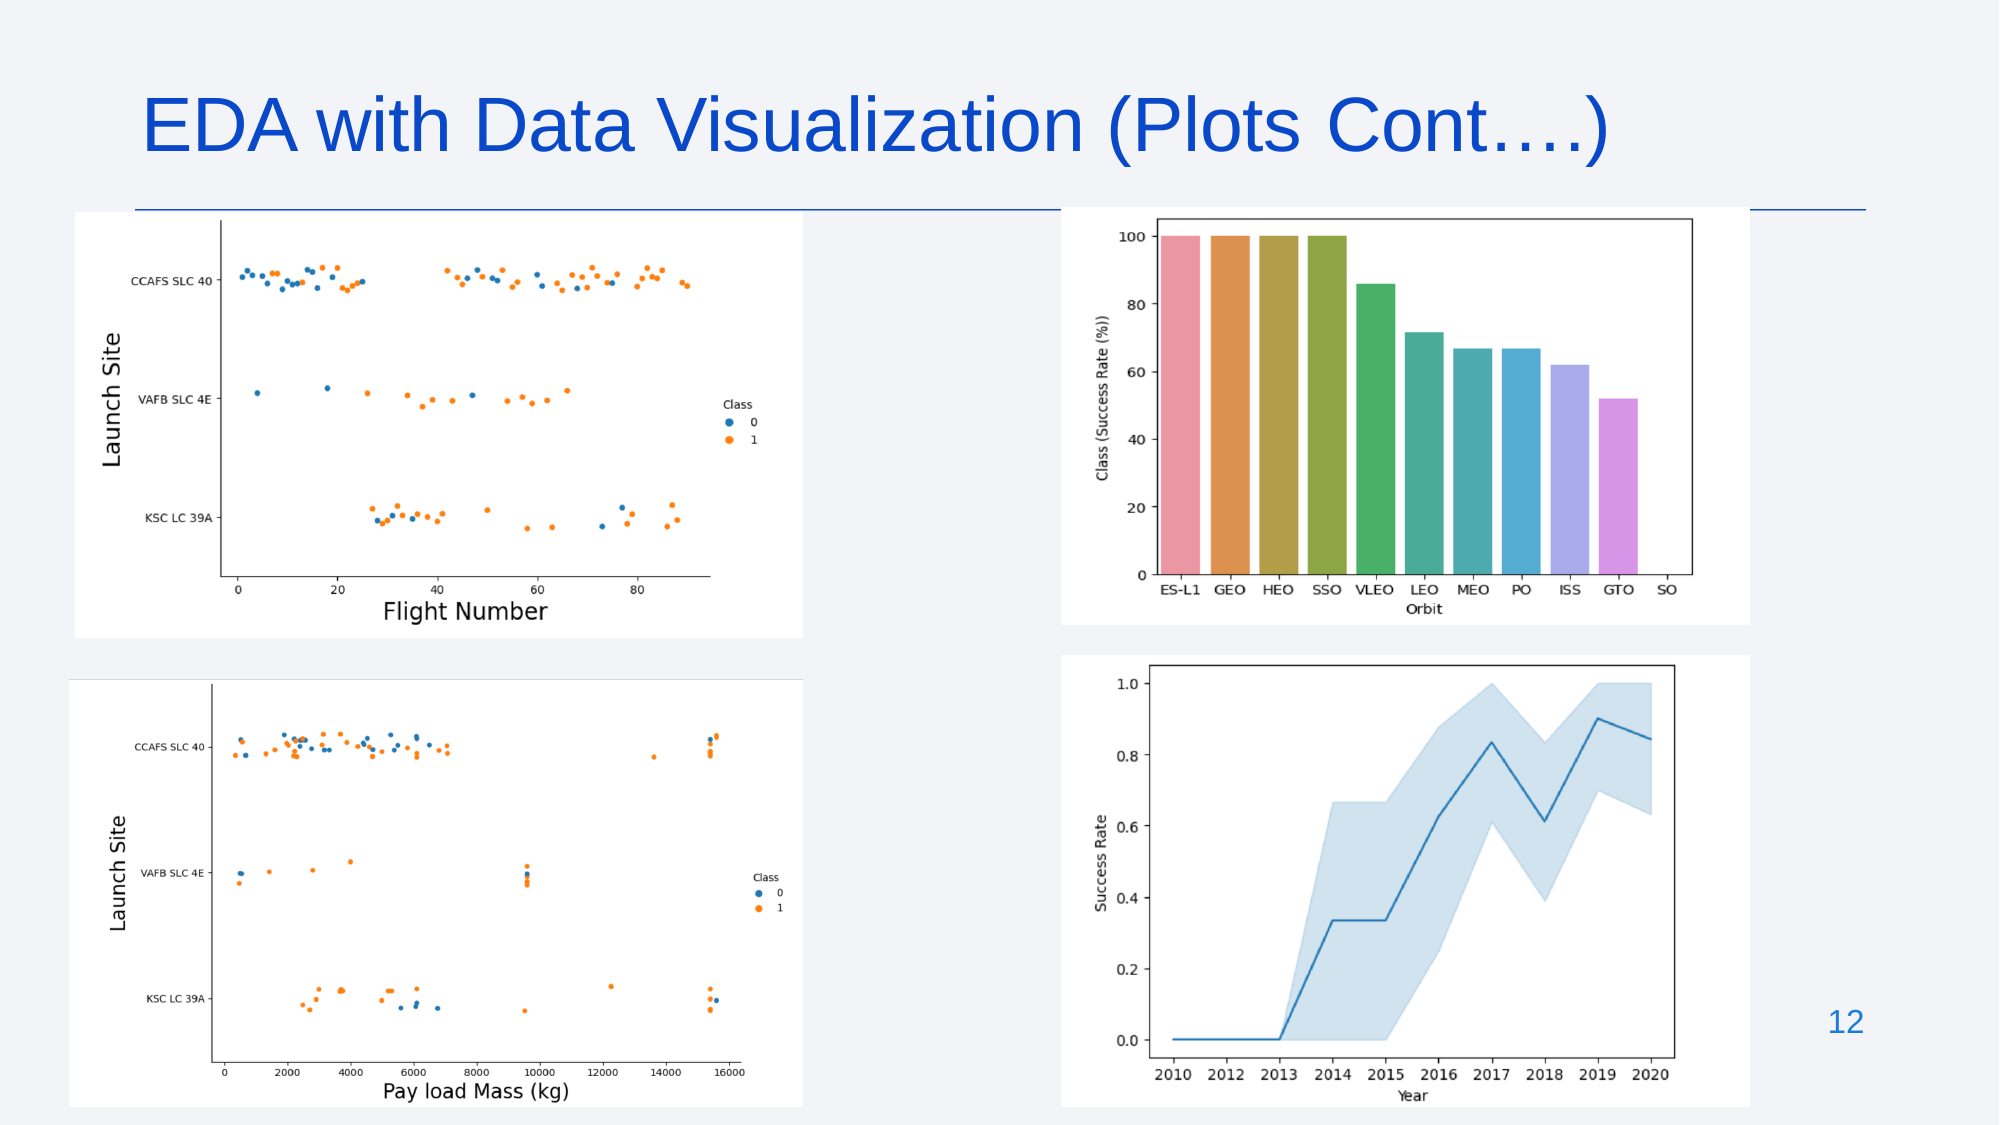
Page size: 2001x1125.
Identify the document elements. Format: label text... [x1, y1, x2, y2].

picture [0, 0, 2000, 1125]
title EDA with Data Visualization (Plots Cont….) [139, 72, 1626, 263]
slide_number 12 [1821, 995, 1871, 1125]
